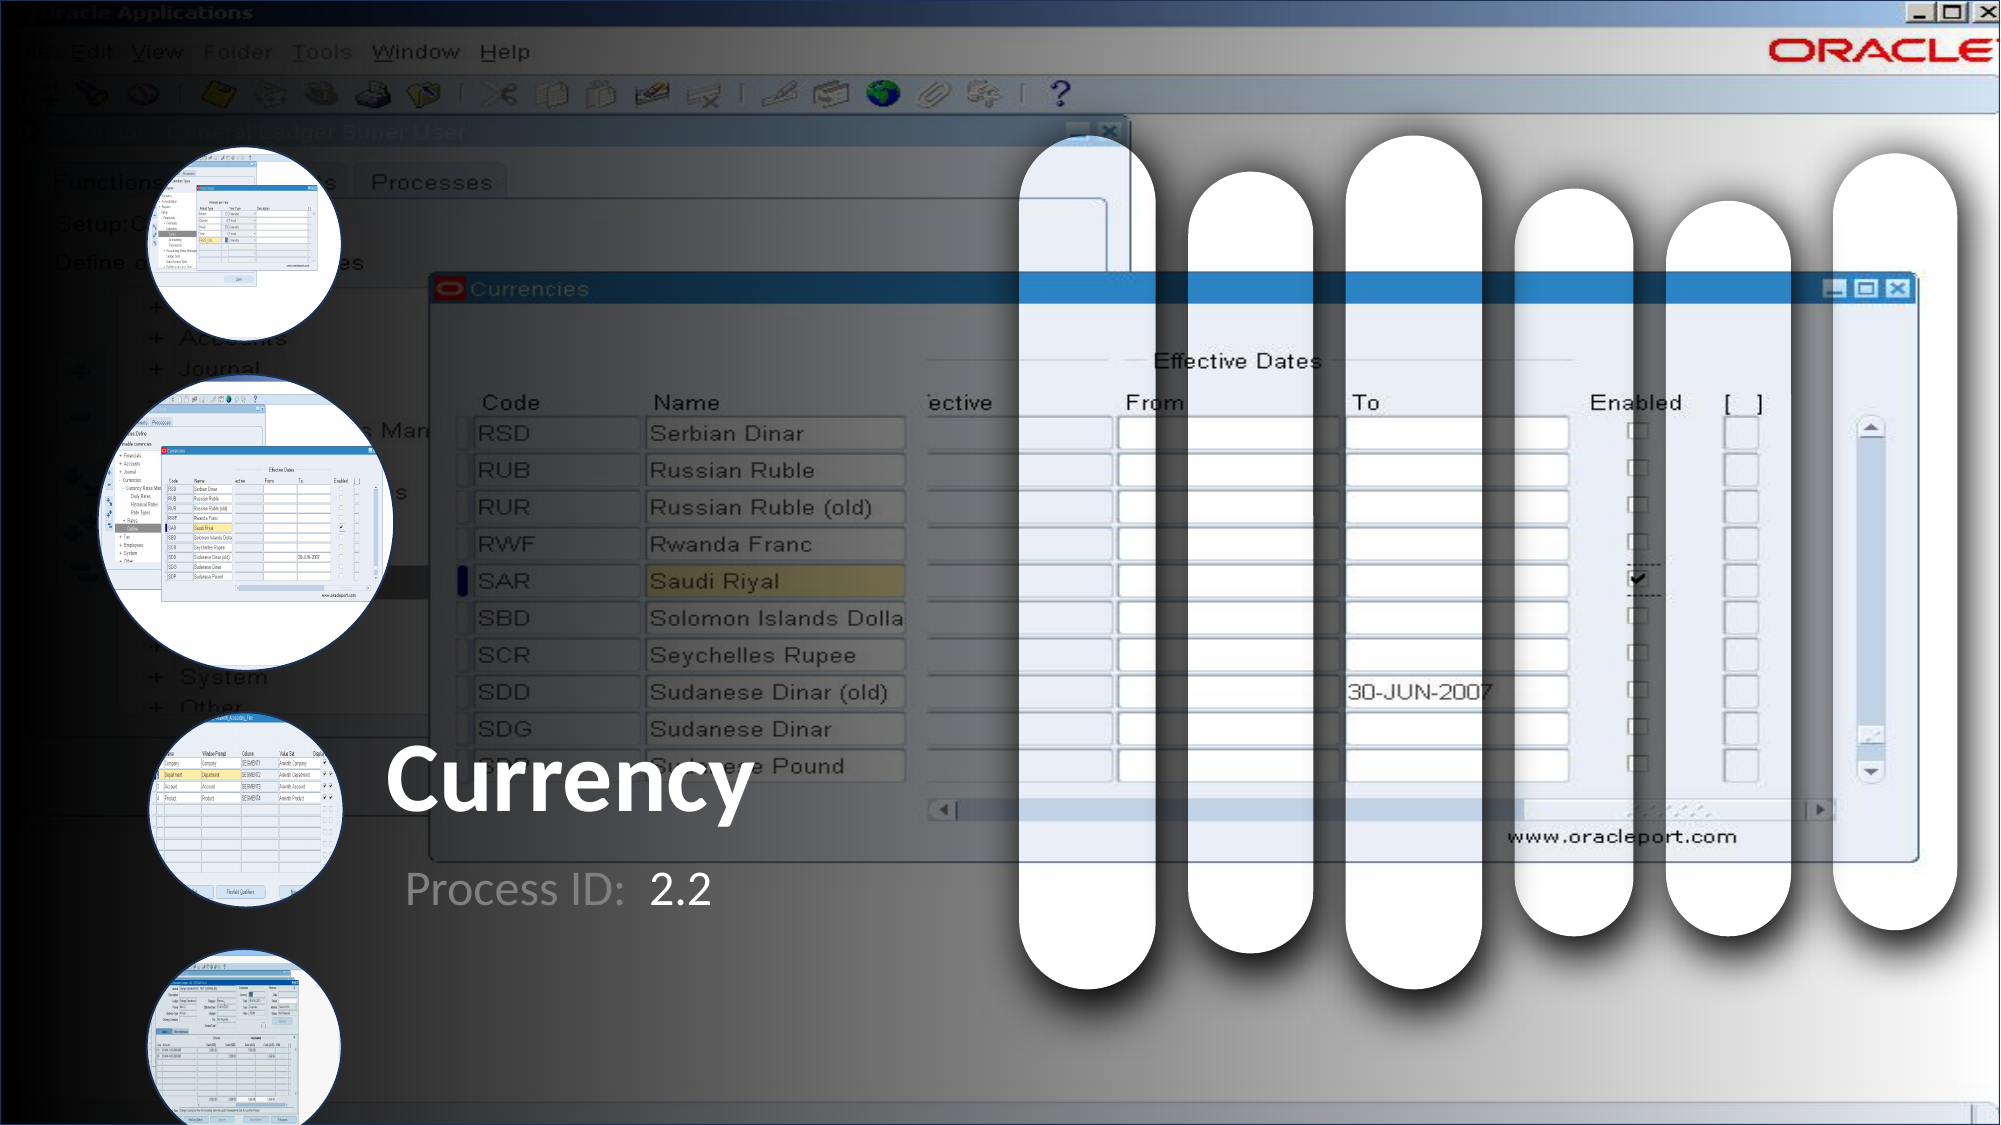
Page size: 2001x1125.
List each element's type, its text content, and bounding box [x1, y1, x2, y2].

text_box [147, 711, 345, 909]
text_box [145, 947, 343, 1125]
text_box [1831, 152, 1959, 932]
text_box [1344, 134, 1484, 991]
text_box [0, 0, 2000, 1125]
text_box Process ID: 2.2 [390, 848, 962, 924]
text_box [1664, 199, 1793, 938]
text_box [1187, 170, 1311, 955]
text_box [145, 145, 343, 343]
text_box Currency [298, 703, 844, 839]
text_box [1531, 187, 1635, 938]
text_box [1018, 134, 1157, 991]
text_box [96, 373, 396, 672]
